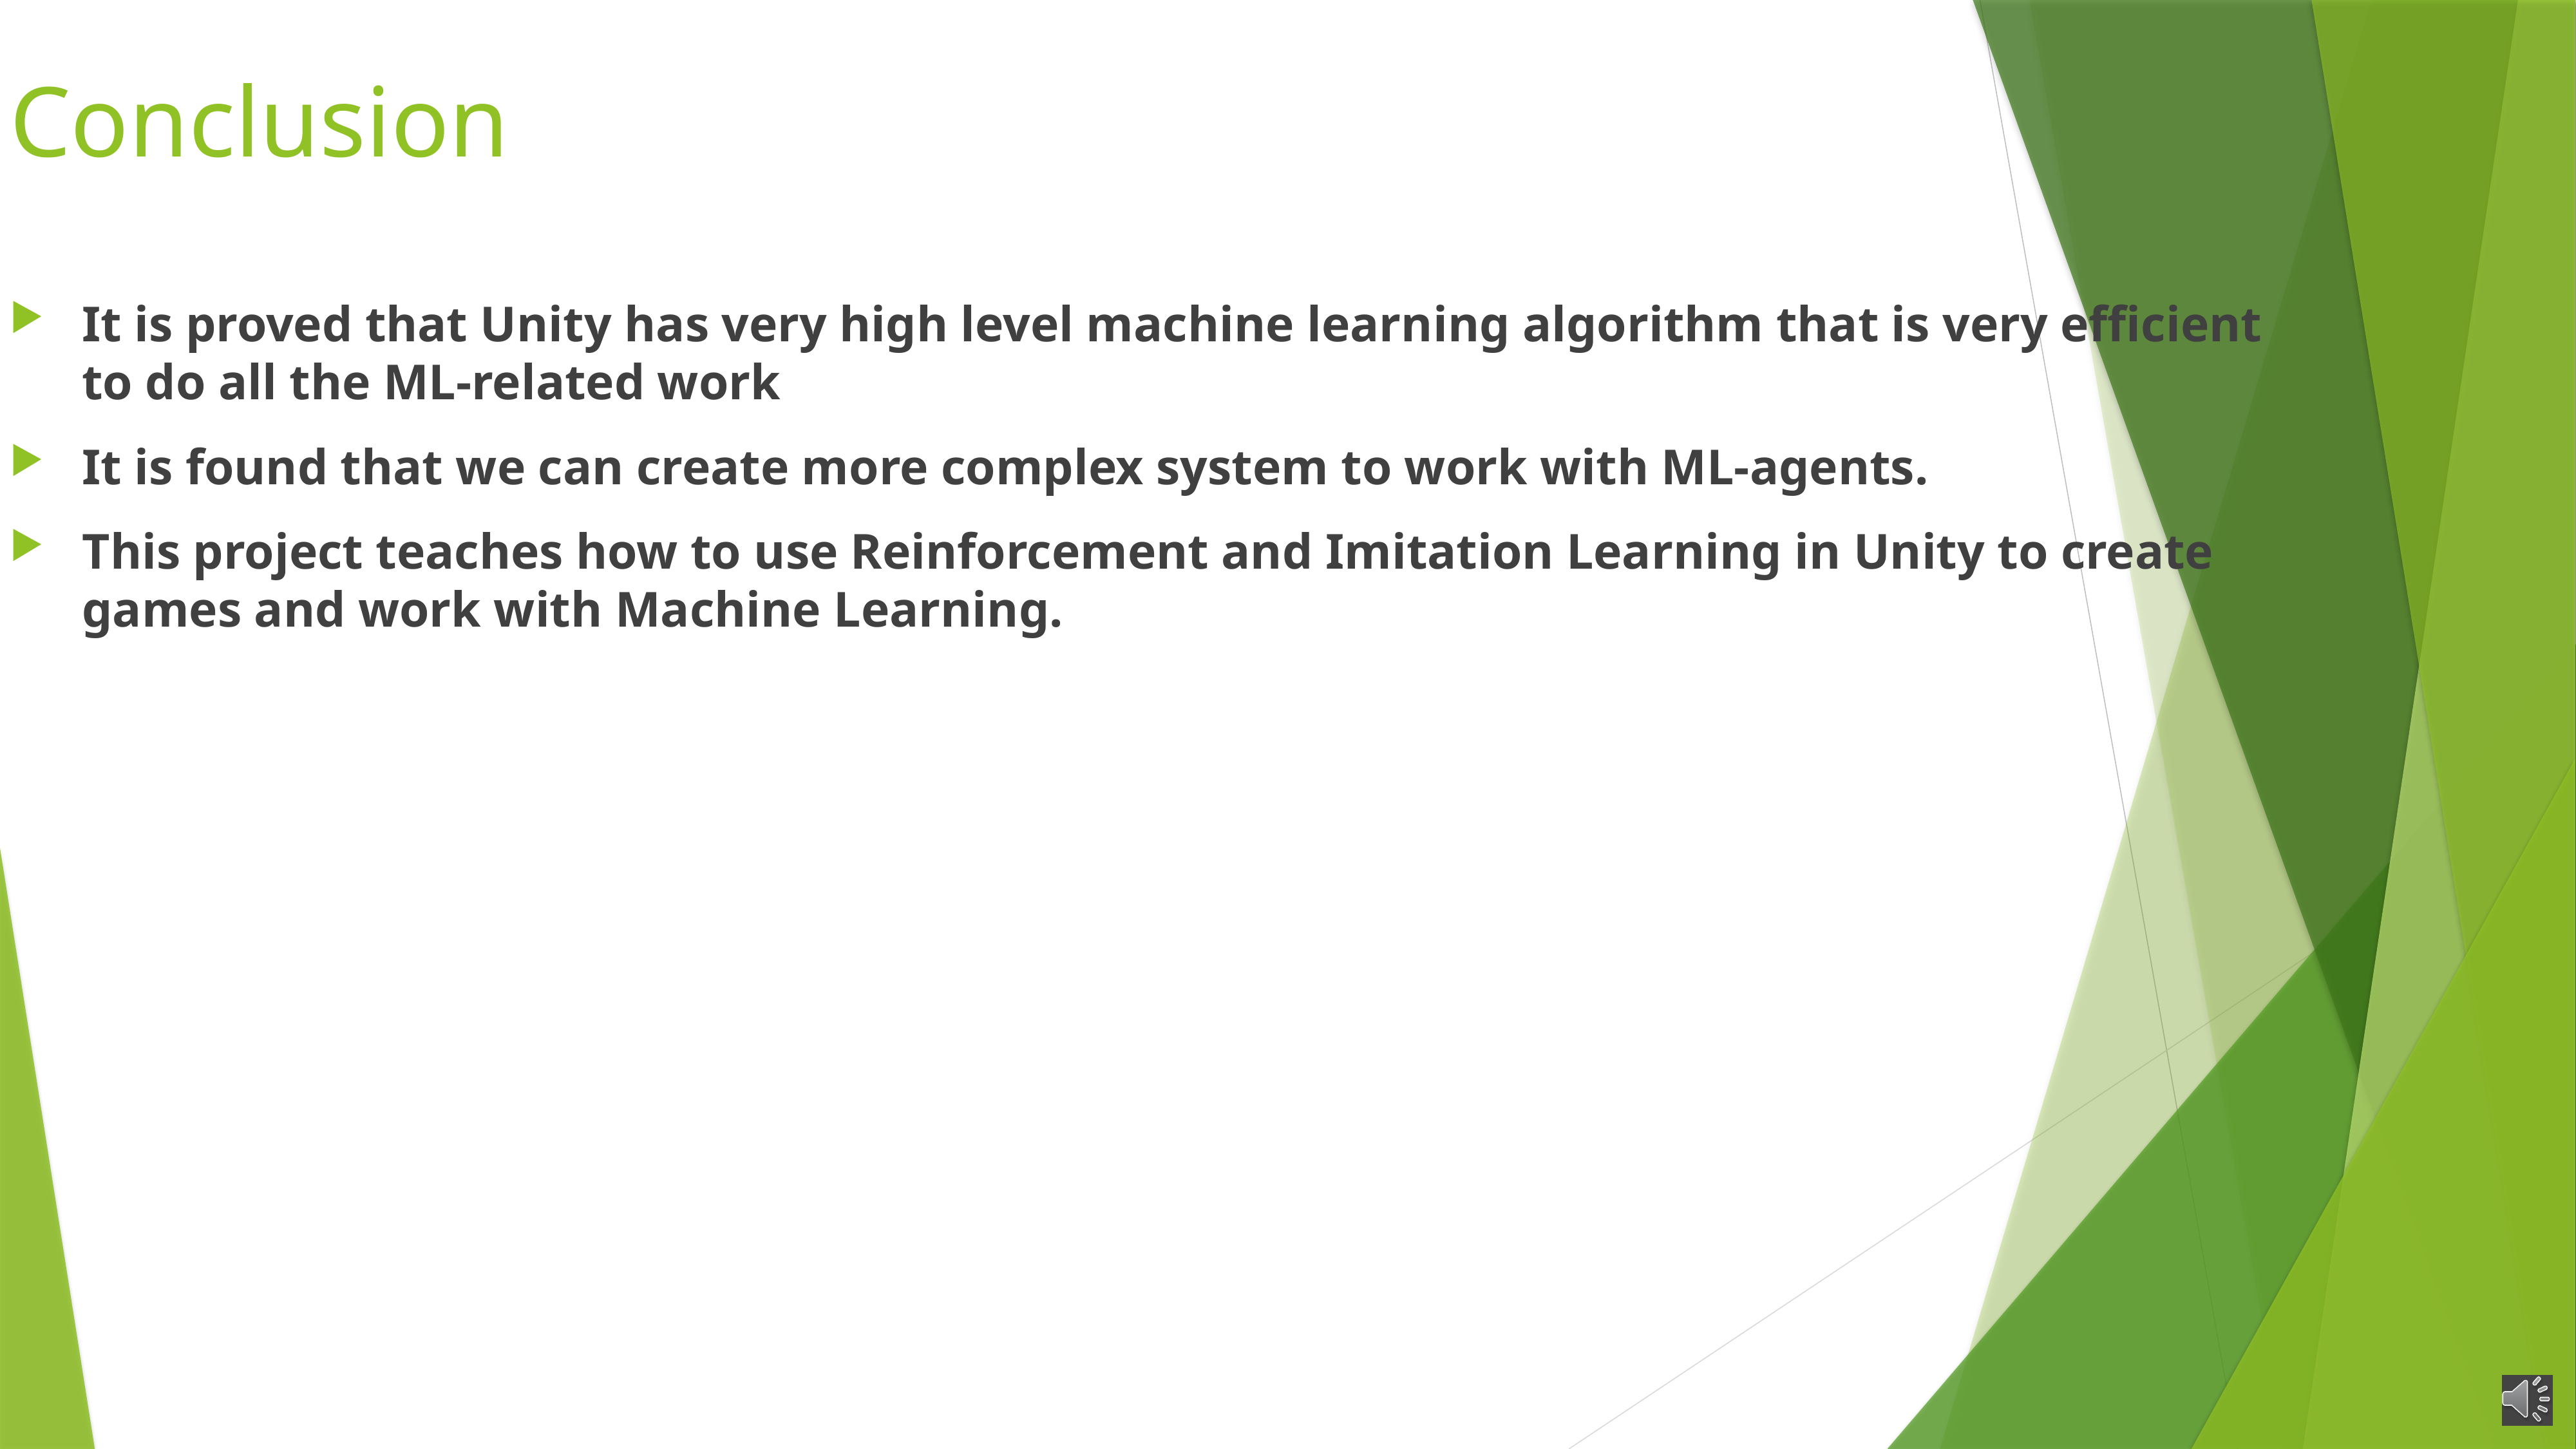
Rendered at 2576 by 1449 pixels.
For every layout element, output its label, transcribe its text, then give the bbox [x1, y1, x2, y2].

list It is proved that Unity has very high level machine learning algorithm that is very efficient to do all the ML-related work It is found that we can create more complex system to work with ML-agents. This project teaches how to use Reinforcement and Imitation Learning in Unity to create games and work with Machine Learning. [0, 288, 2299, 1045]
title Conclusion [0, 55, 631, 207]
picture [2501, 1374, 2554, 1426]
